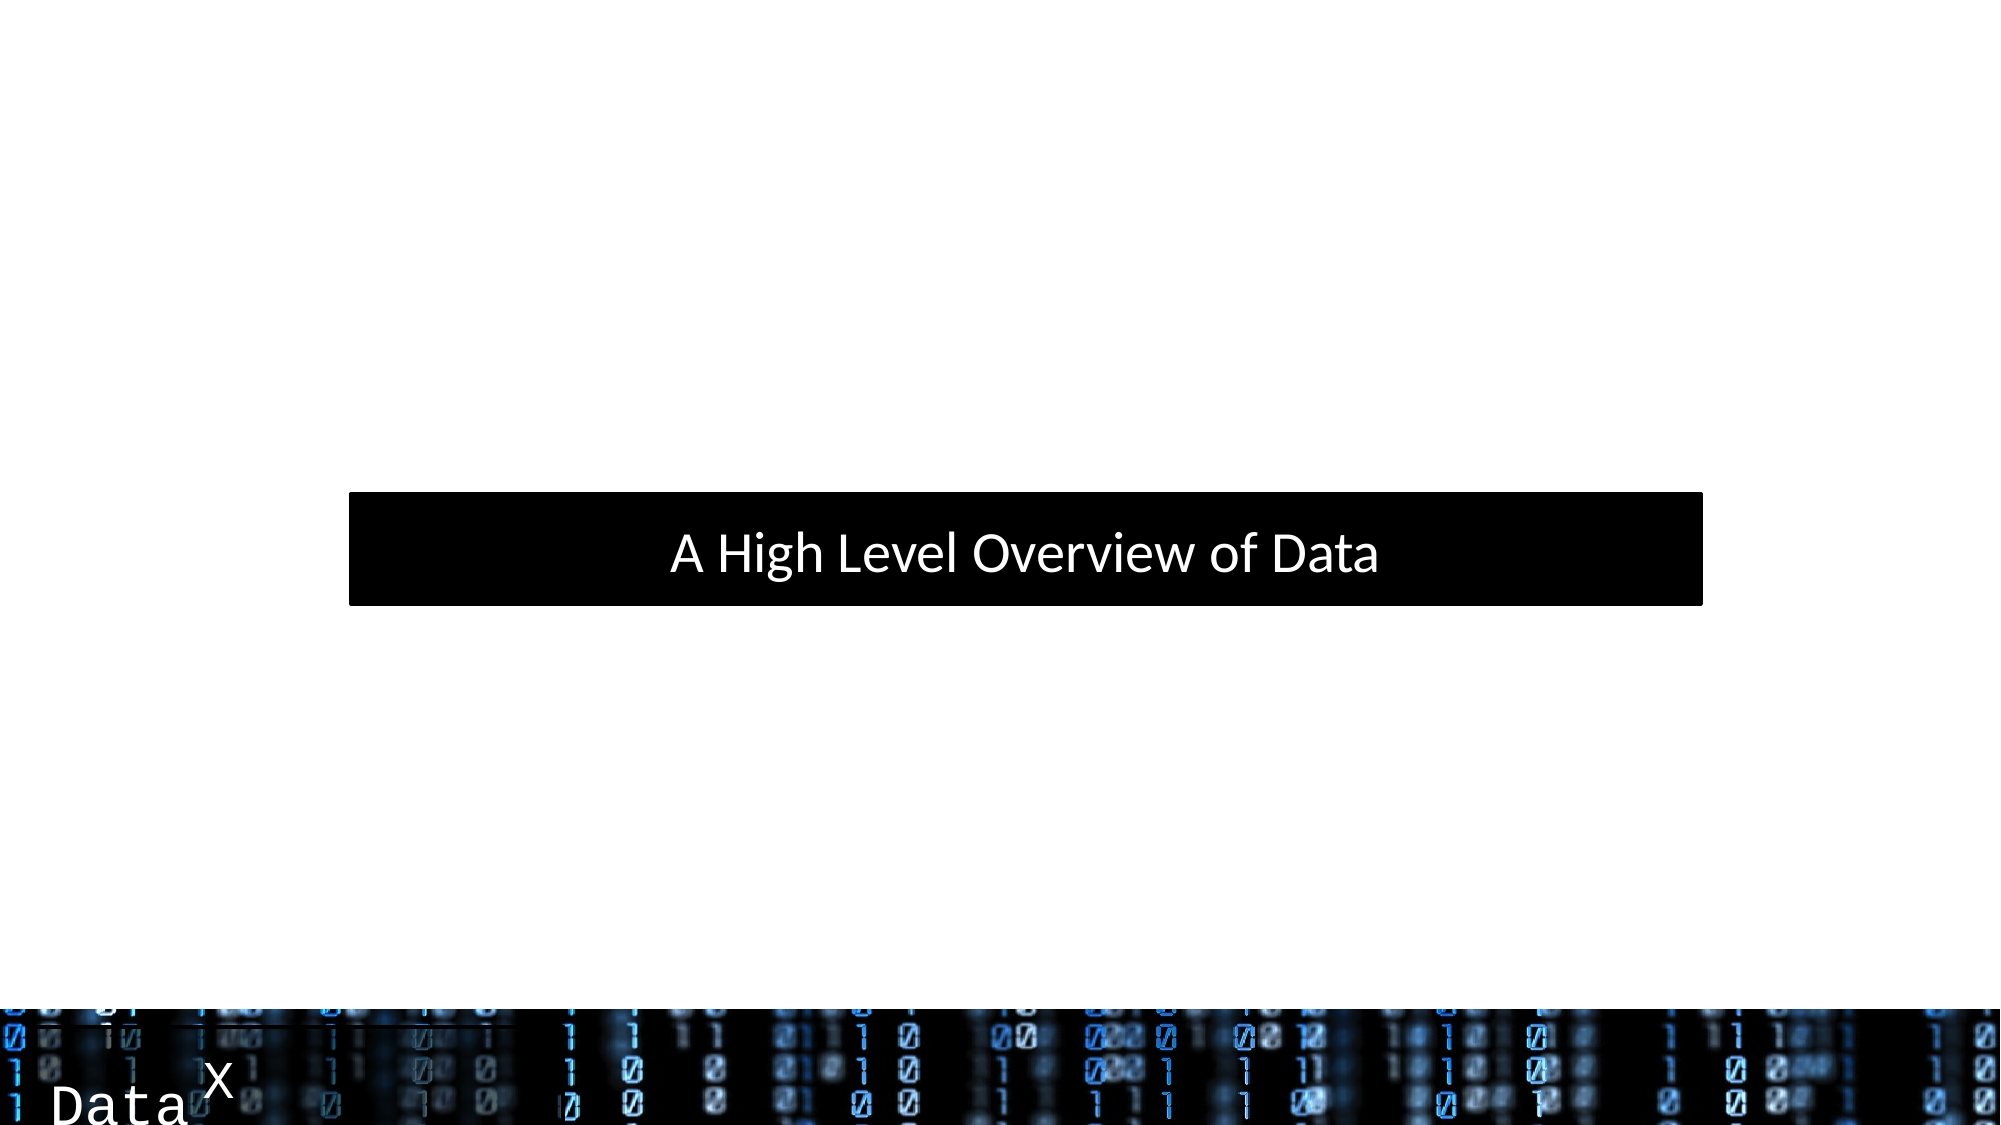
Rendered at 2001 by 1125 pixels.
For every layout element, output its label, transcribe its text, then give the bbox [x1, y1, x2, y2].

picture [172, 1120, 180, 1125]
picture [37, 1029, 561, 1125]
picture [93, 1110, 107, 1122]
picture [59, 1091, 76, 1121]
picture [0, 1009, 2000, 1125]
picture [163, 1110, 177, 1122]
title A High Level Overview of Data [349, 492, 1703, 606]
picture [102, 1120, 110, 1125]
